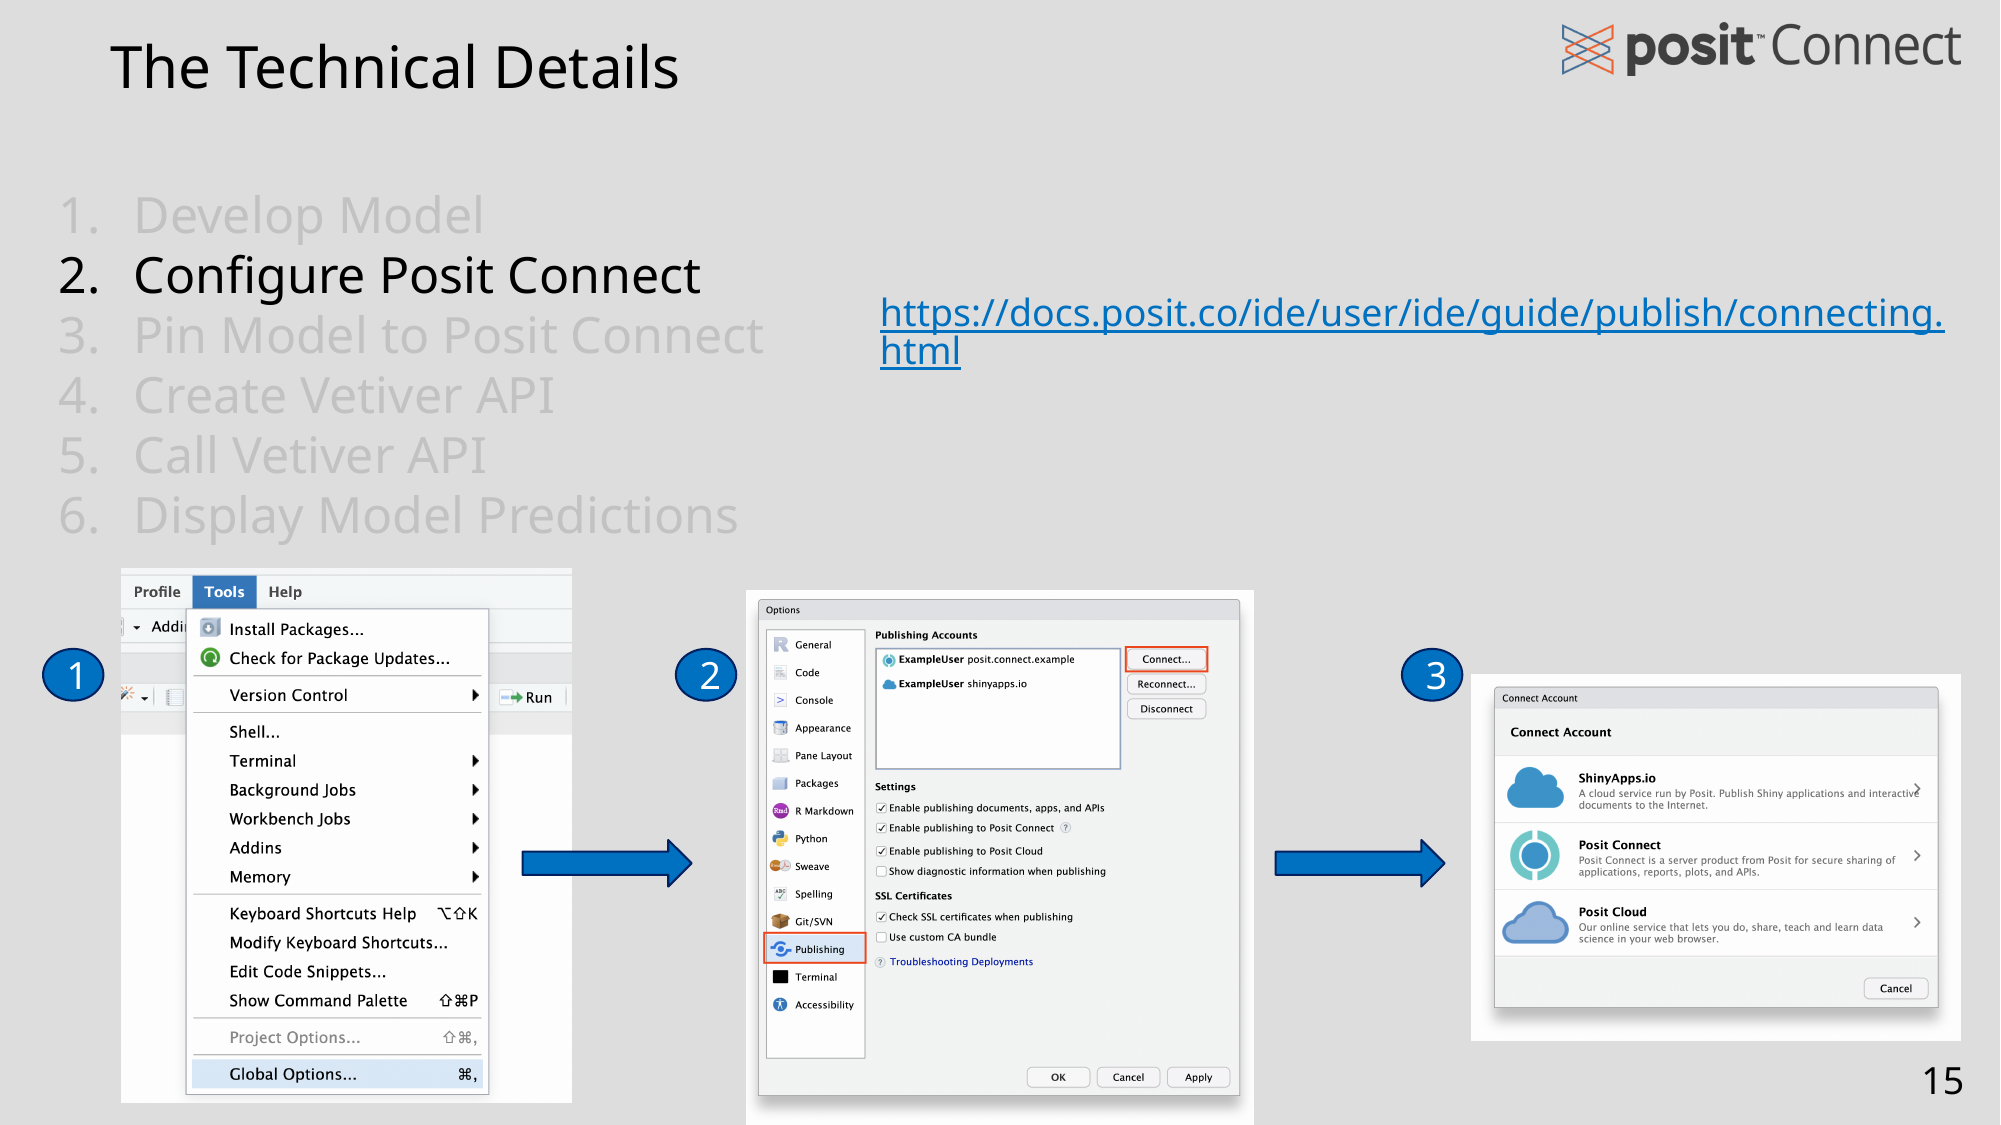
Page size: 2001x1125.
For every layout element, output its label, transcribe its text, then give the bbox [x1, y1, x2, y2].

text_box 3 [1400, 647, 1464, 702]
text_box Develop Model Configure Posit Connect Pin Model to Posit Connect Create Vetiver API Call Vetiver API Display Model Predictions [43, 176, 970, 552]
text_box 2 [674, 647, 738, 702]
text_box [1274, 839, 1446, 888]
picture [1471, 674, 1961, 1041]
picture [121, 568, 572, 1103]
picture [746, 590, 1254, 1125]
text_box https://docs.posit.co/ide/user/ide/guide/publish/connecting.html [865, 281, 1976, 393]
text_box 1 [42, 647, 105, 702]
picture [1562, 22, 1961, 76]
text_box [572, 839, 693, 888]
text_box The Technical Details [95, 22, 1845, 108]
text_box 15 [1901, 1049, 1985, 1110]
